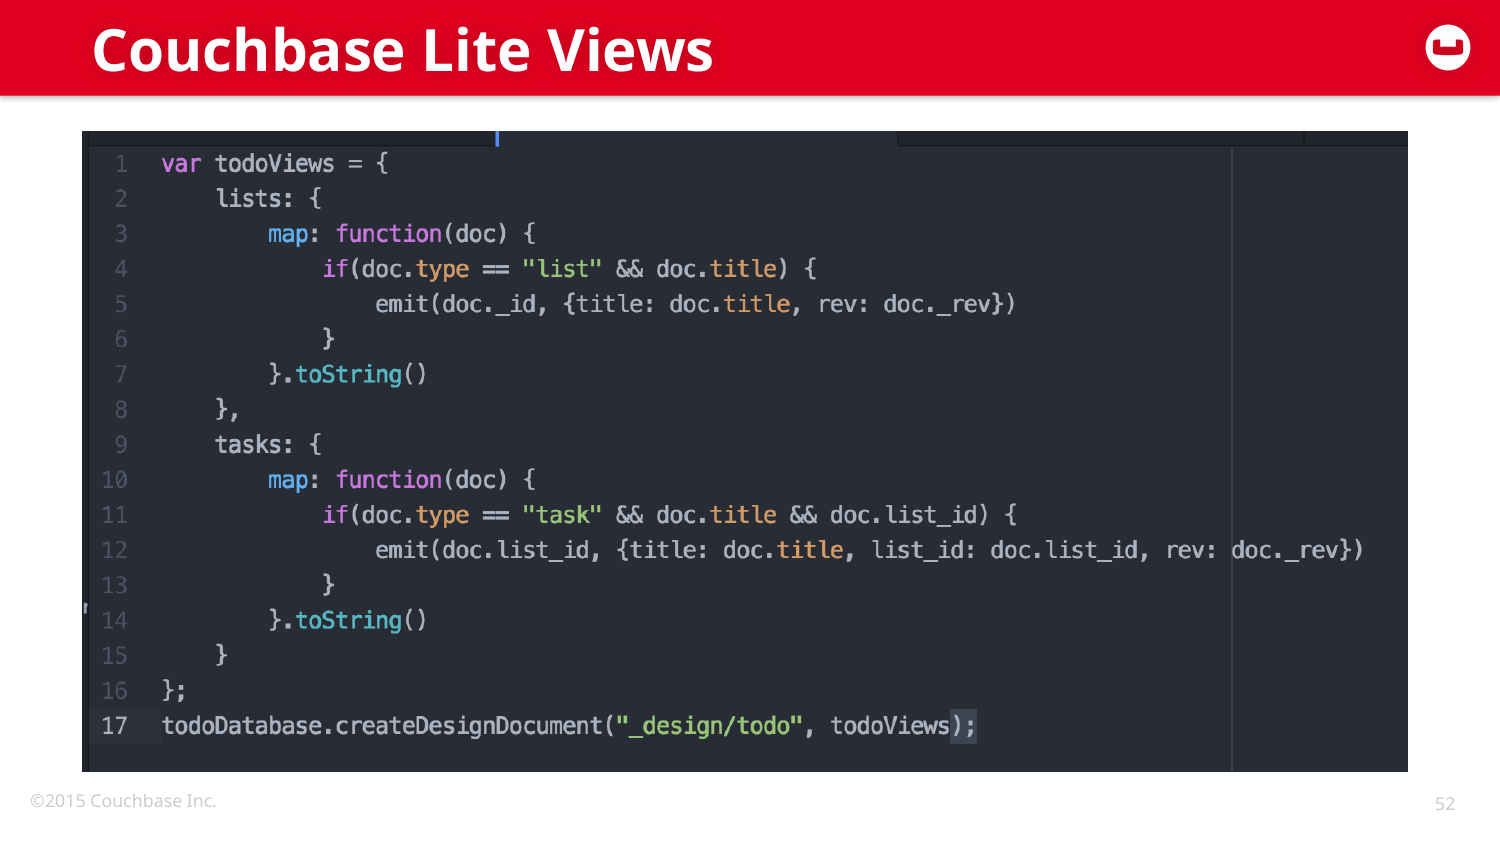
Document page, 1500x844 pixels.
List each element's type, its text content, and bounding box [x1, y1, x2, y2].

picture [82, 131, 1408, 772]
title Couchbase Lite Views [76, 2, 1389, 91]
picture [1425, 24, 1471, 71]
